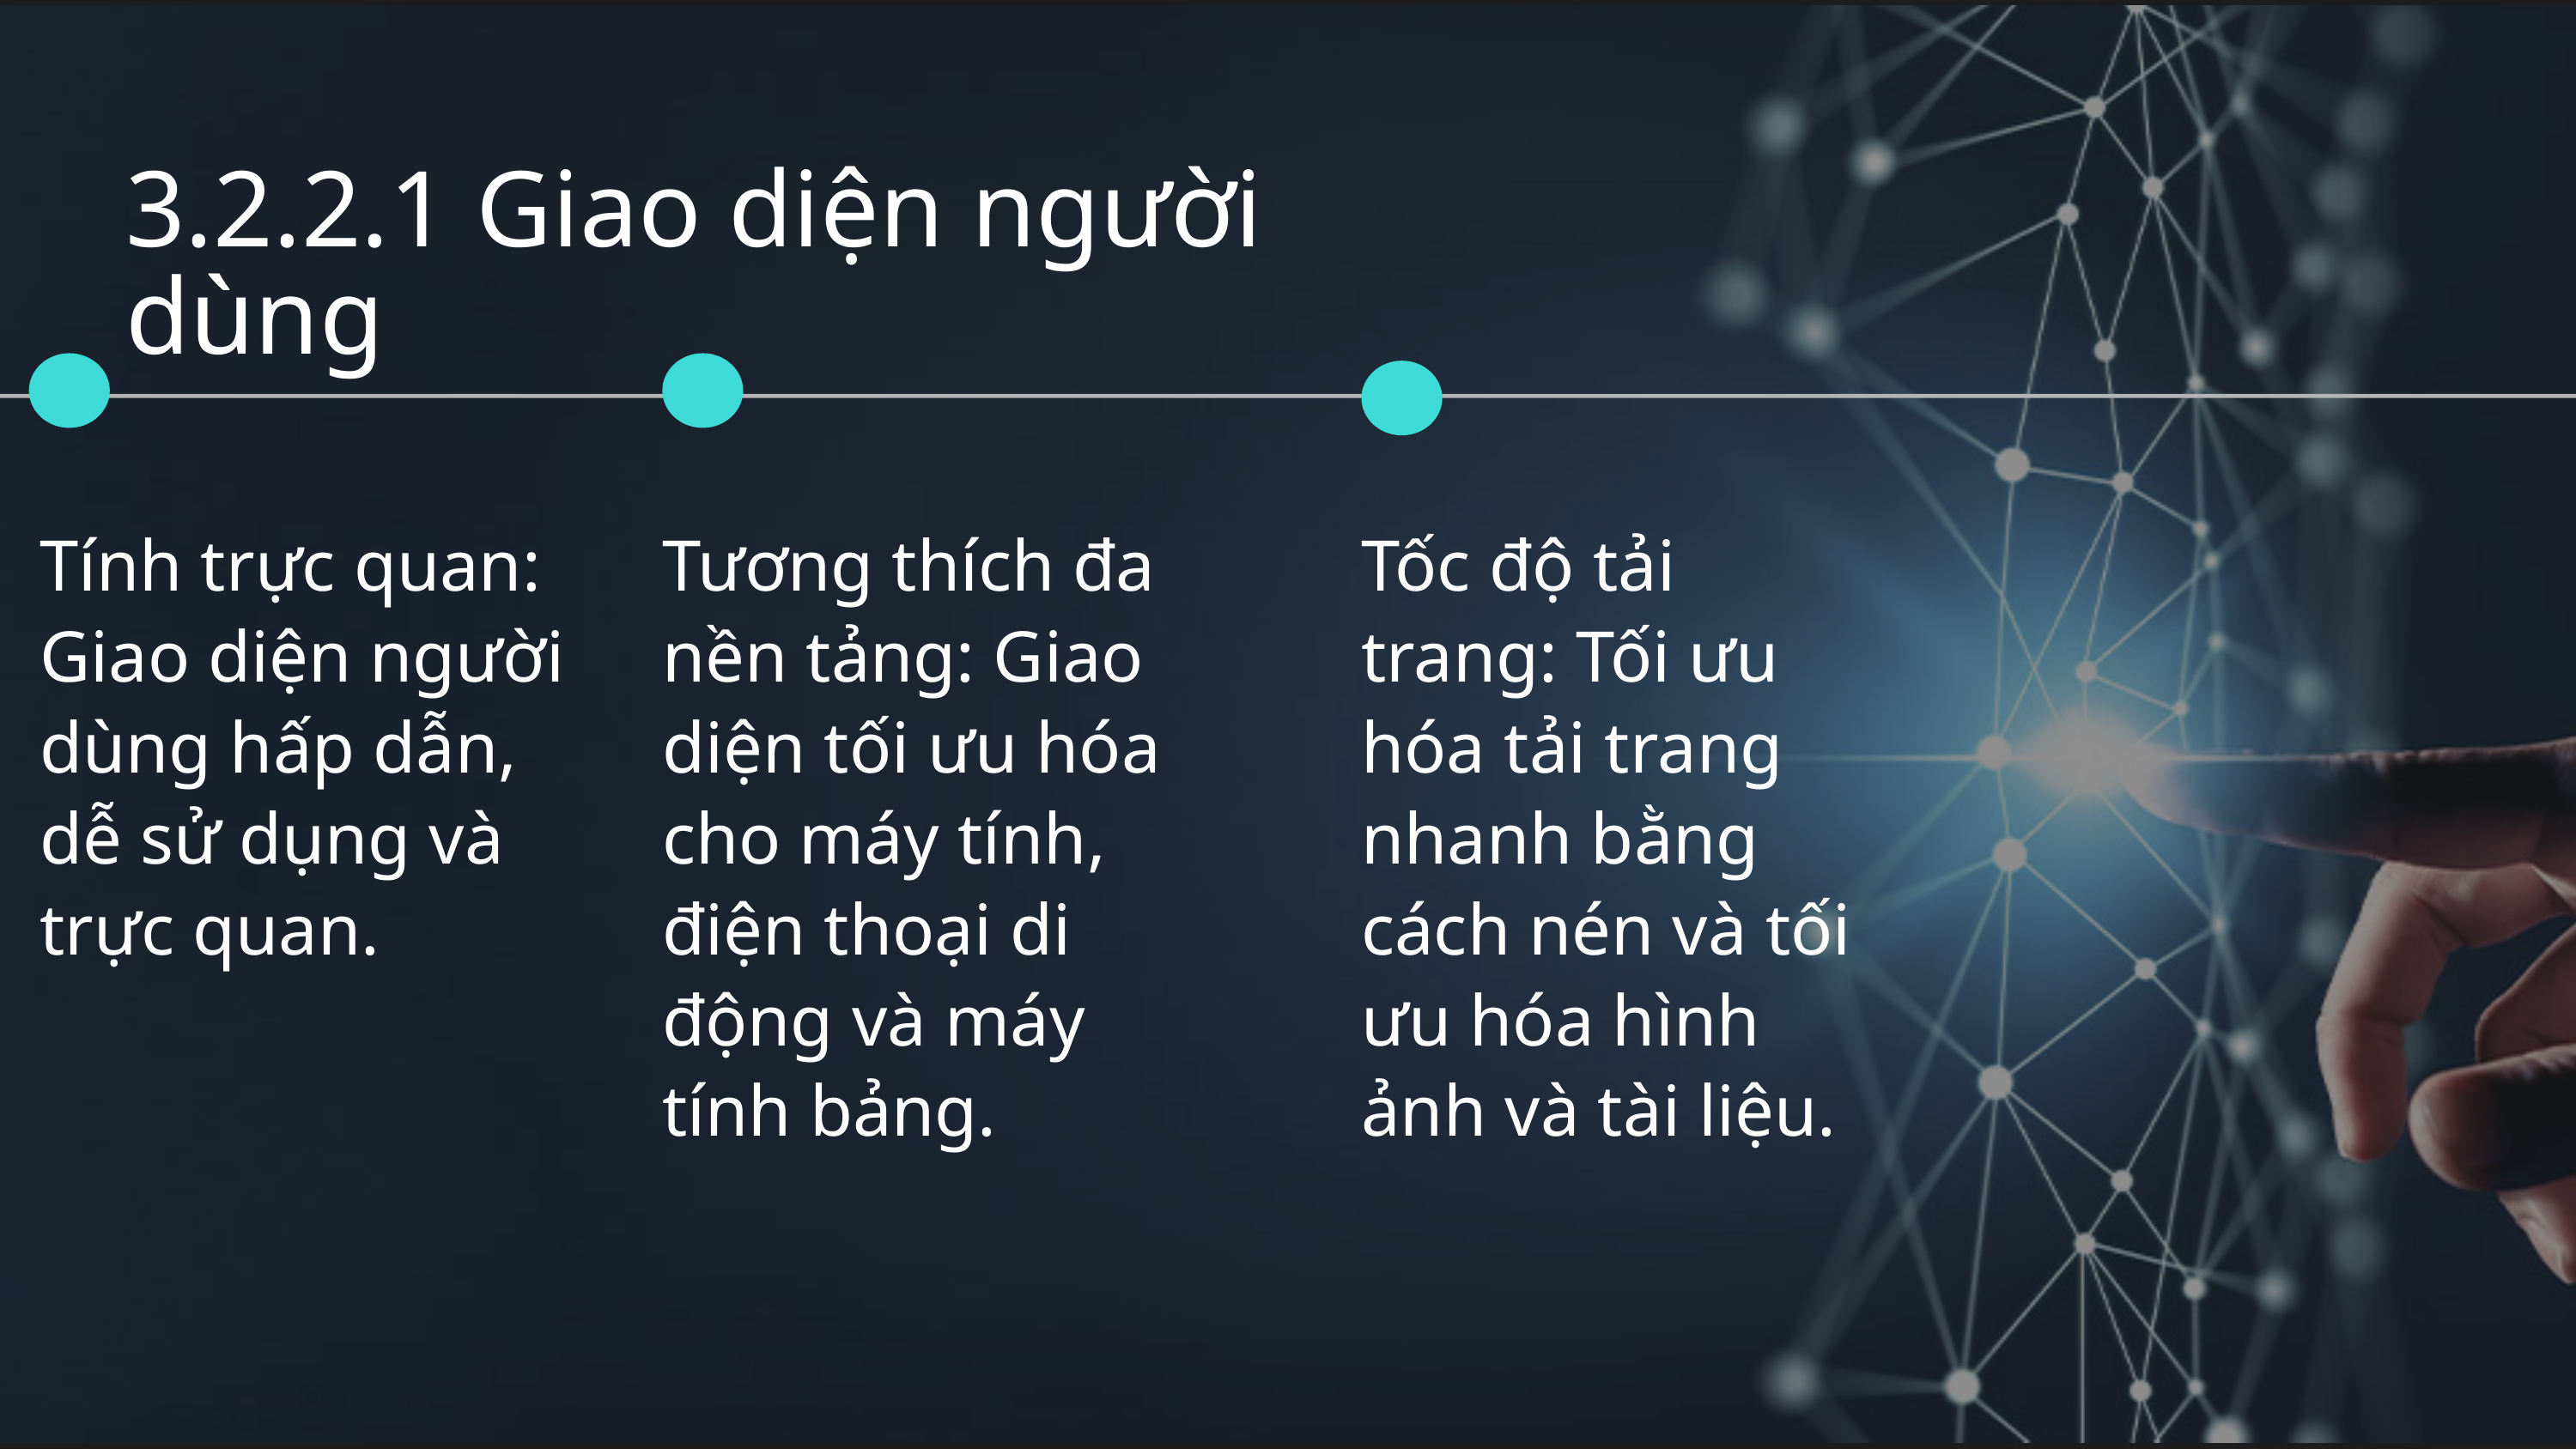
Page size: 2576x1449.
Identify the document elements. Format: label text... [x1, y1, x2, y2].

text_box Tính trực quan: Giao diện người dùng hấp dẫn, dễ sử dụng và trực quan. [39, 514, 589, 1060]
text_box [0, 397, 2576, 1443]
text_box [665, 349, 741, 432]
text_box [1364, 357, 1440, 439]
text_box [31, 349, 107, 432]
text_box 3.2.2.1 Giao diện người dùng [125, 159, 1503, 376]
text_box [0, 5, 2576, 396]
text_box Tương thích đa nền tảng: Giao diện tối ưu hóa cho máy tính, điện thoại di động và máy tính bảng. [662, 514, 1207, 1151]
text_box Tốc độ tải trang: Tối ưu hóa tải trang nhanh bằng cách nén và tối ưu hóa hình ảnh và tài liệu. [1361, 514, 1857, 1242]
